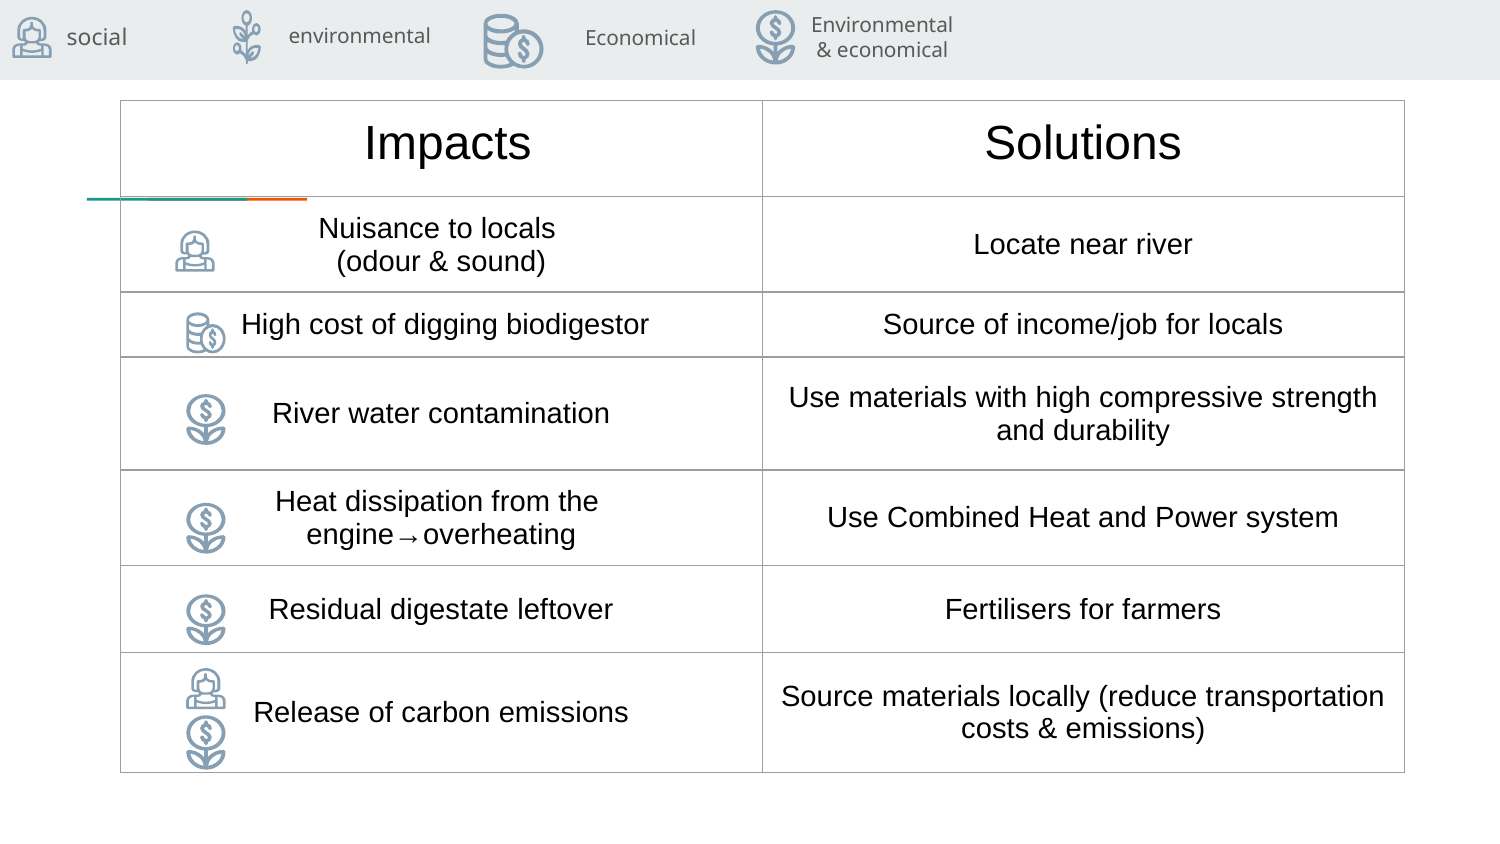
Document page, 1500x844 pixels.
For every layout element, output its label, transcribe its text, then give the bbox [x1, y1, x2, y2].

text_box [12, 16, 51, 58]
table_cell Residual digestate leftover [121, 566, 762, 652]
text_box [185, 594, 226, 646]
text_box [482, 13, 544, 69]
table_cell Locate near river [763, 197, 1404, 291]
table_cell High cost of digging biodigestor [121, 293, 762, 356]
table_cell Nuisance to locals (odour & sound) [121, 197, 762, 291]
table_cell Source of income/job for locals [763, 293, 1404, 356]
table_cell Release of carbon emissions [121, 653, 762, 772]
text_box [185, 715, 226, 770]
text_box social [51, 8, 154, 64]
table_cell Use Combined Heat and Power system [763, 471, 1404, 565]
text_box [185, 502, 226, 554]
text_box [186, 668, 226, 710]
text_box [185, 312, 226, 354]
text_box Environmental & economical [795, 0, 970, 77]
table_cell Use materials with high compressive strength and durability [763, 358, 1404, 469]
table_cell Fertilisers for farmers [763, 566, 1404, 652]
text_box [755, 9, 796, 65]
text_box [175, 230, 215, 272]
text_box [185, 393, 226, 446]
table_cell River water contamination [121, 358, 762, 469]
text_box [232, 10, 261, 65]
text_box environmental [273, 9, 448, 60]
table_header Solutions [763, 101, 1404, 196]
table_cell Heat dissipation from the engine→overheating [121, 471, 762, 565]
table_cell Source materials locally (reduce transportation costs & emissions) [763, 653, 1404, 772]
text_box Economical [553, 12, 728, 63]
table_header Impacts [121, 101, 762, 196]
